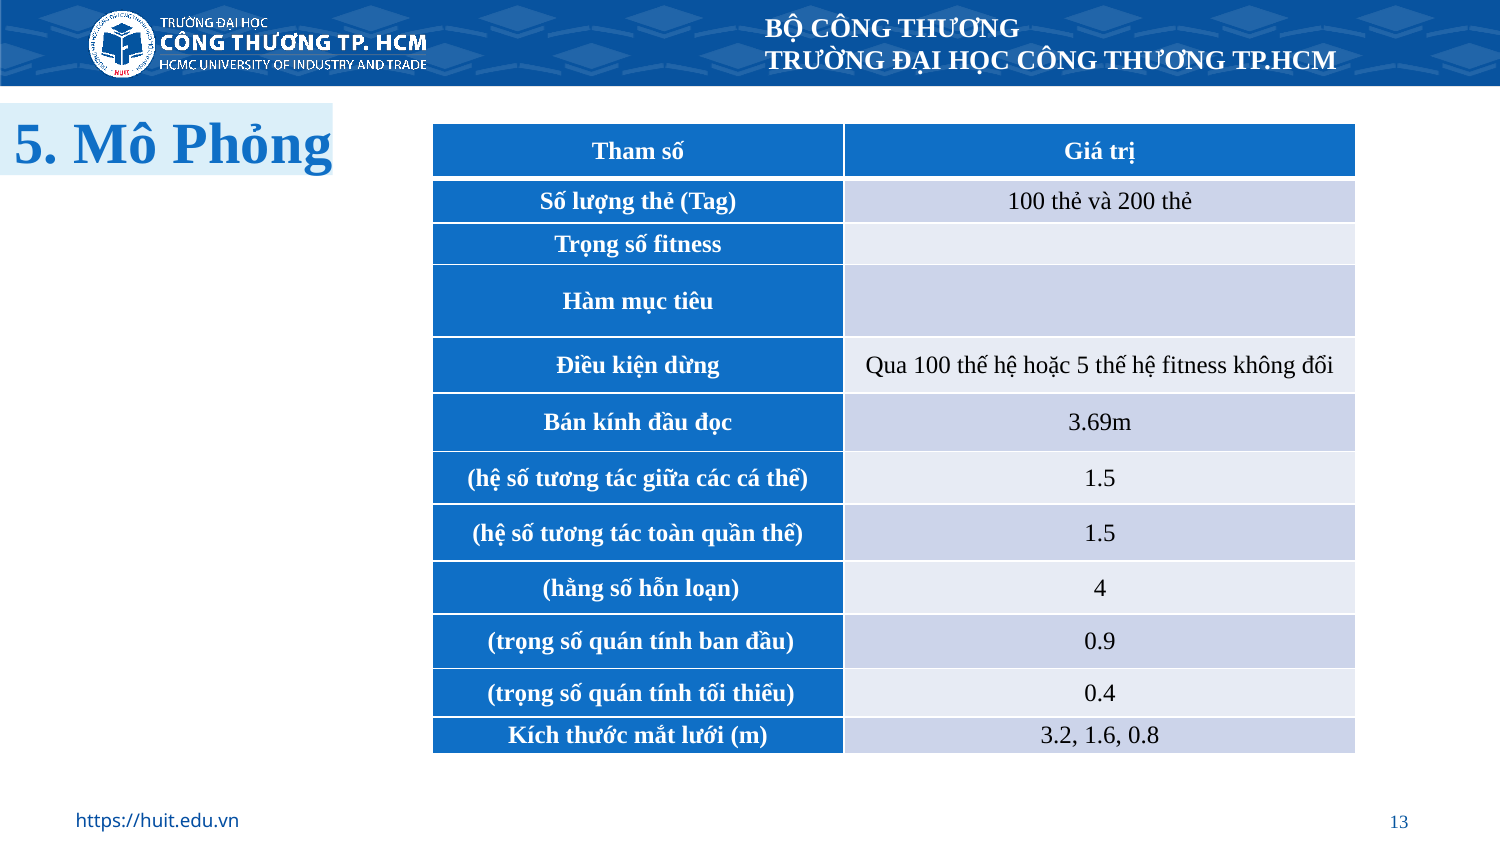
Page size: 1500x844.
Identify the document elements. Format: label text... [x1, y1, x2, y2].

text_box [689, 1, 1284, 85]
picture [0, 0, 1500, 795]
text_box BỘ CÔNG THƯƠNG TRƯỜNG ĐẠI HỌC CÔNG THƯƠNG TP.HCM [749, 2, 1500, 83]
slide_number 13 [1355, 798, 1424, 844]
text_box 5. Mô Phỏng [0, 103, 333, 176]
